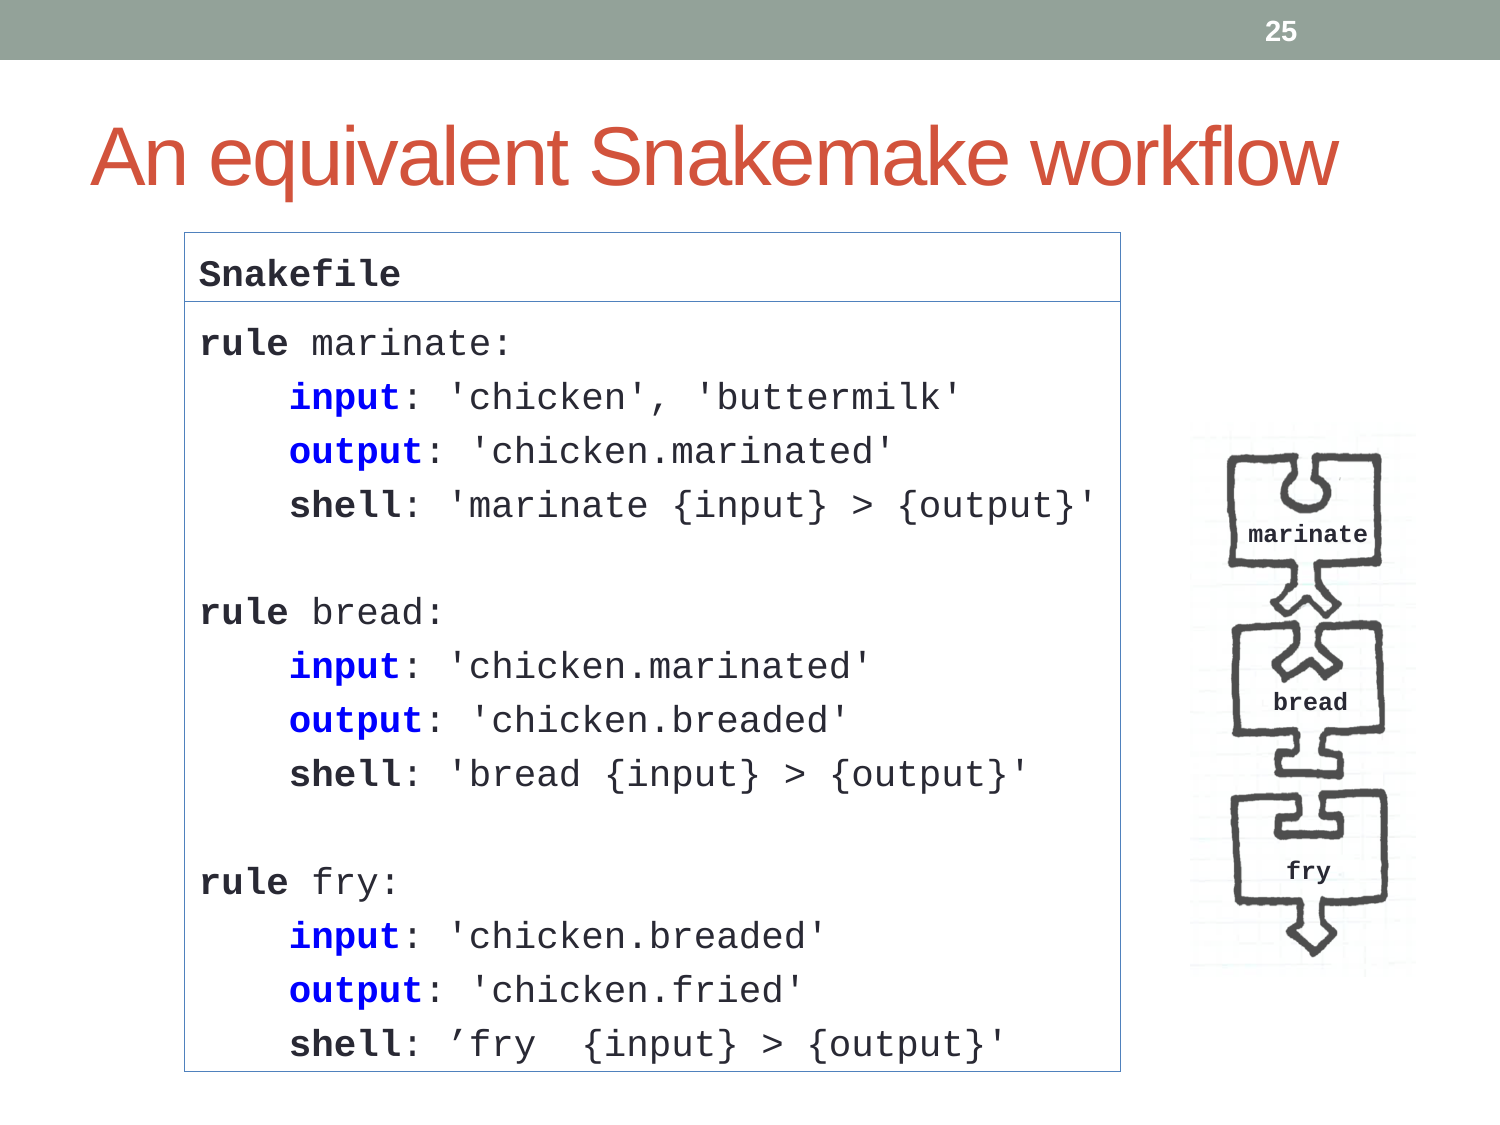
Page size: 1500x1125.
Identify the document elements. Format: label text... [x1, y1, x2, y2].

slide_number 25 [1250, 3, 1425, 57]
text_box Snakefile [184, 232, 1121, 302]
title An equivalent Snakemake workflow [75, 70, 1425, 233]
picture [1190, 422, 1416, 977]
text_box rule marinate: input: 'chicken', 'buttermilk' output: 'chicken.marinated' shell: 'marinate {input} > {output}' rule bread: input: 'chicken.marinated' output: 'chicken.breaded' shell: 'bread {input} > {output}' rule fry: input: 'chicken.breaded' output: 'chicken.fried' shell: ’fry {input} > {output}' [184, 302, 1121, 1072]
